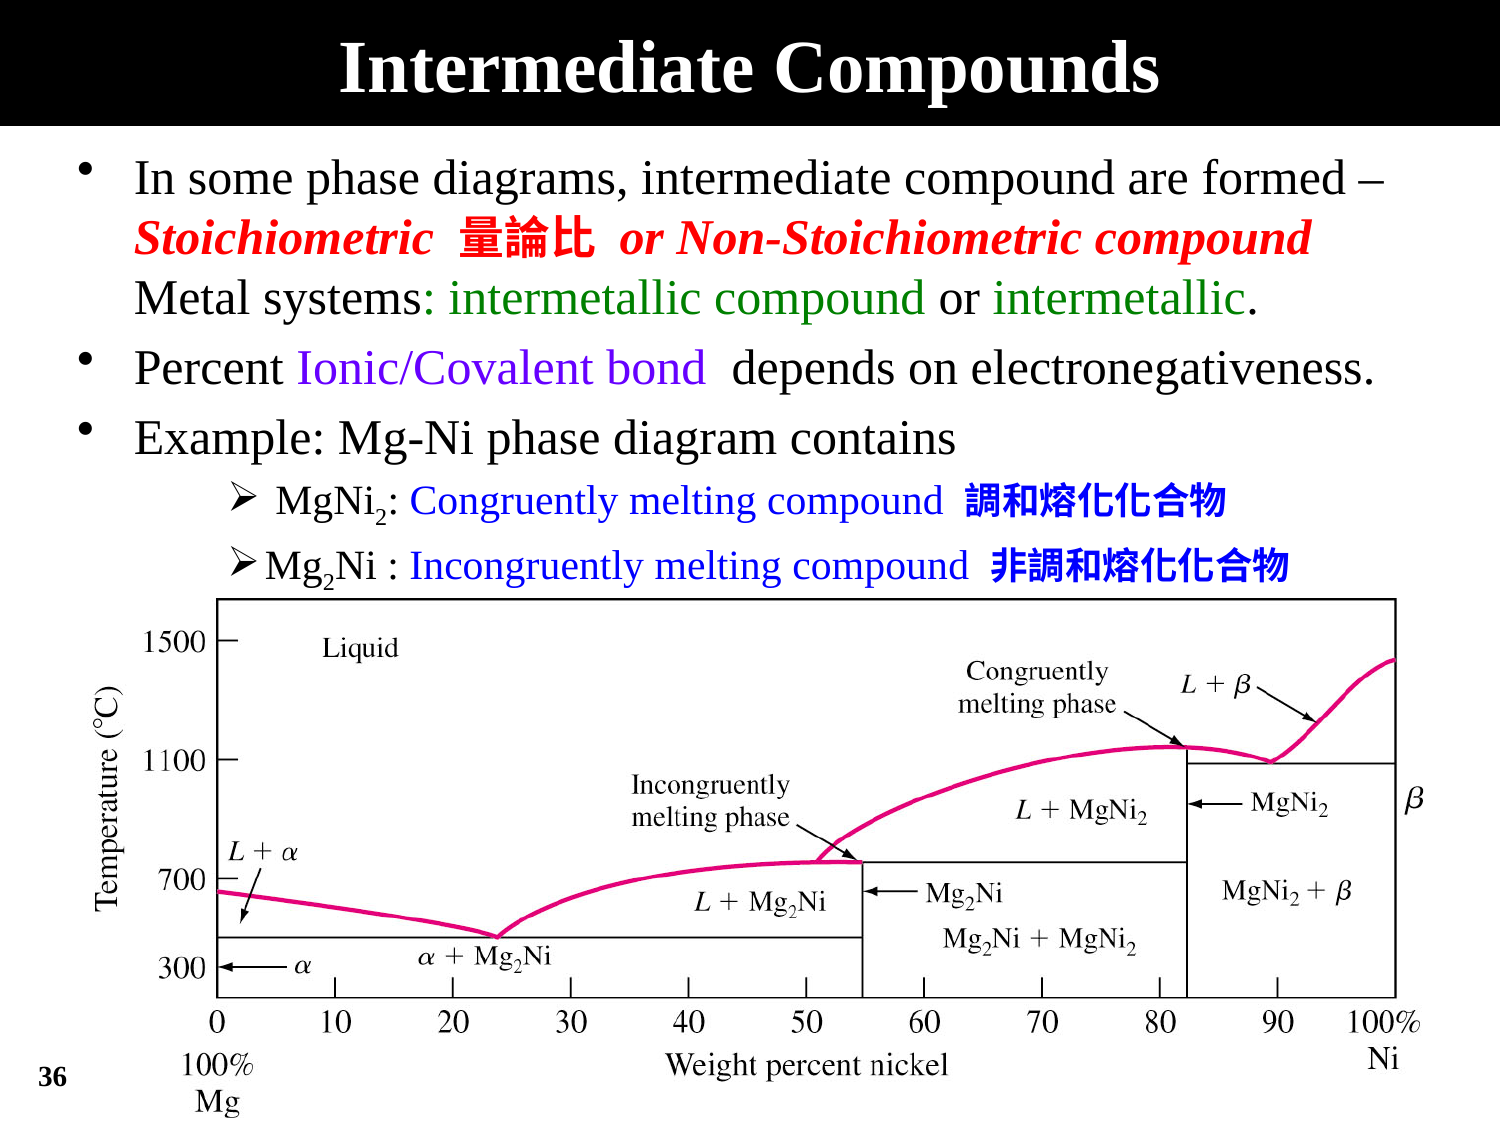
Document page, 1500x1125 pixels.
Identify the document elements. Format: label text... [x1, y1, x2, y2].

picture [87, 598, 1424, 1118]
slide_number 36 [0, 1049, 83, 1125]
title Intermediate Compounds [0, 0, 1500, 126]
list In some phase diagrams, intermediate compound are formed – Stoichiometric 量論比 or Non-Stoichiometric compound Metal systems: intermetallic compound or intermetallic. Percent Ionic/Covalent bond depends on electronegativeness. Example: Mg-Ni phase diagram contains MgNi2: Congruently melting compound 調和熔化化合物 Mg2Ni : Incongruently melting compound 非調和熔化化合物 [62, 137, 1463, 963]
